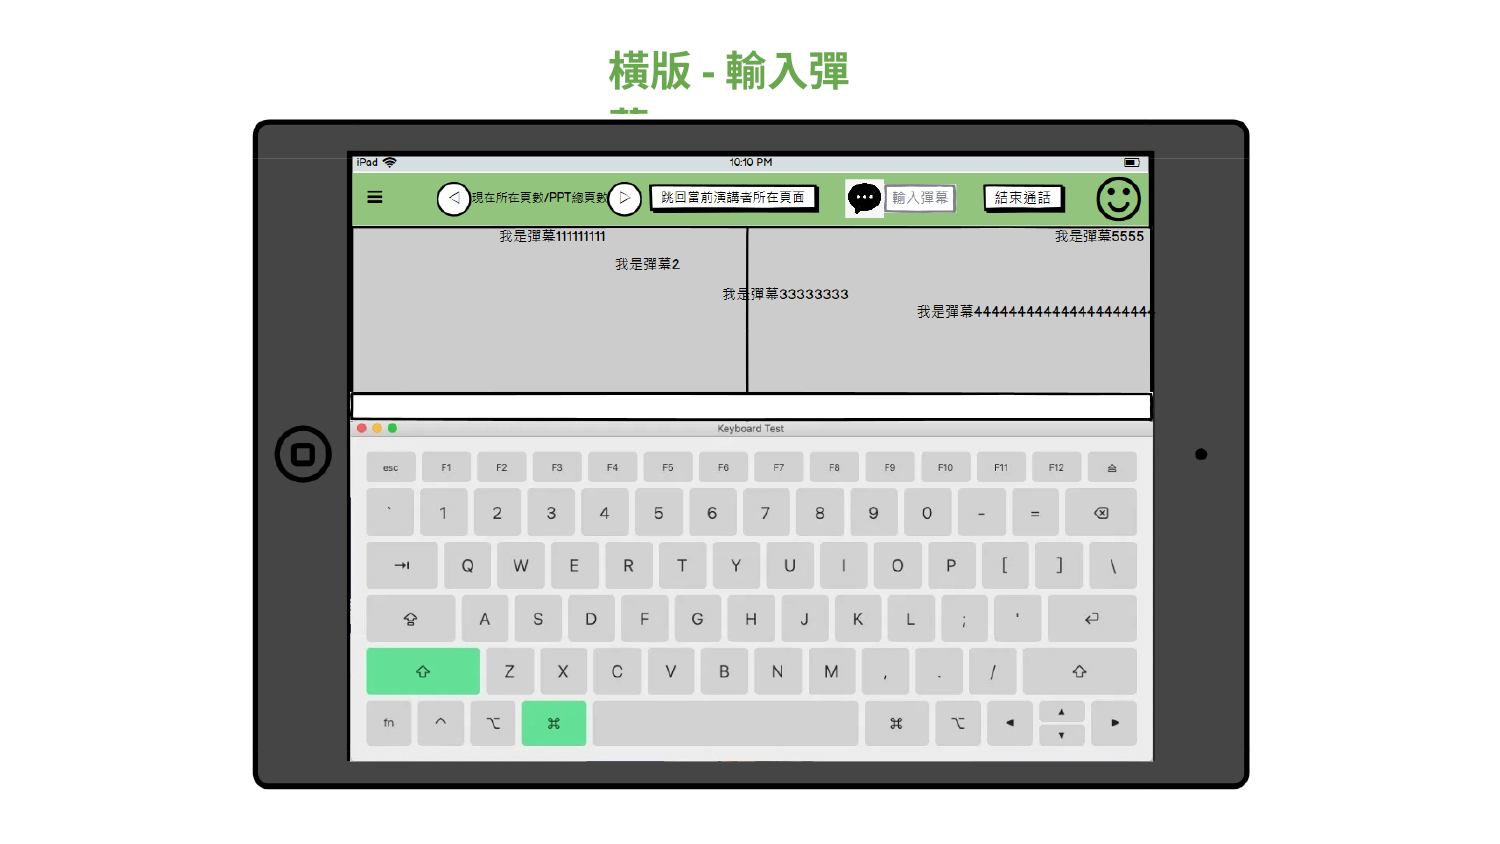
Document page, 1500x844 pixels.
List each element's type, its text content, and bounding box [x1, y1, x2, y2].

list 橫版-輸入彈幕 [593, 22, 907, 112]
picture [248, 113, 1252, 790]
